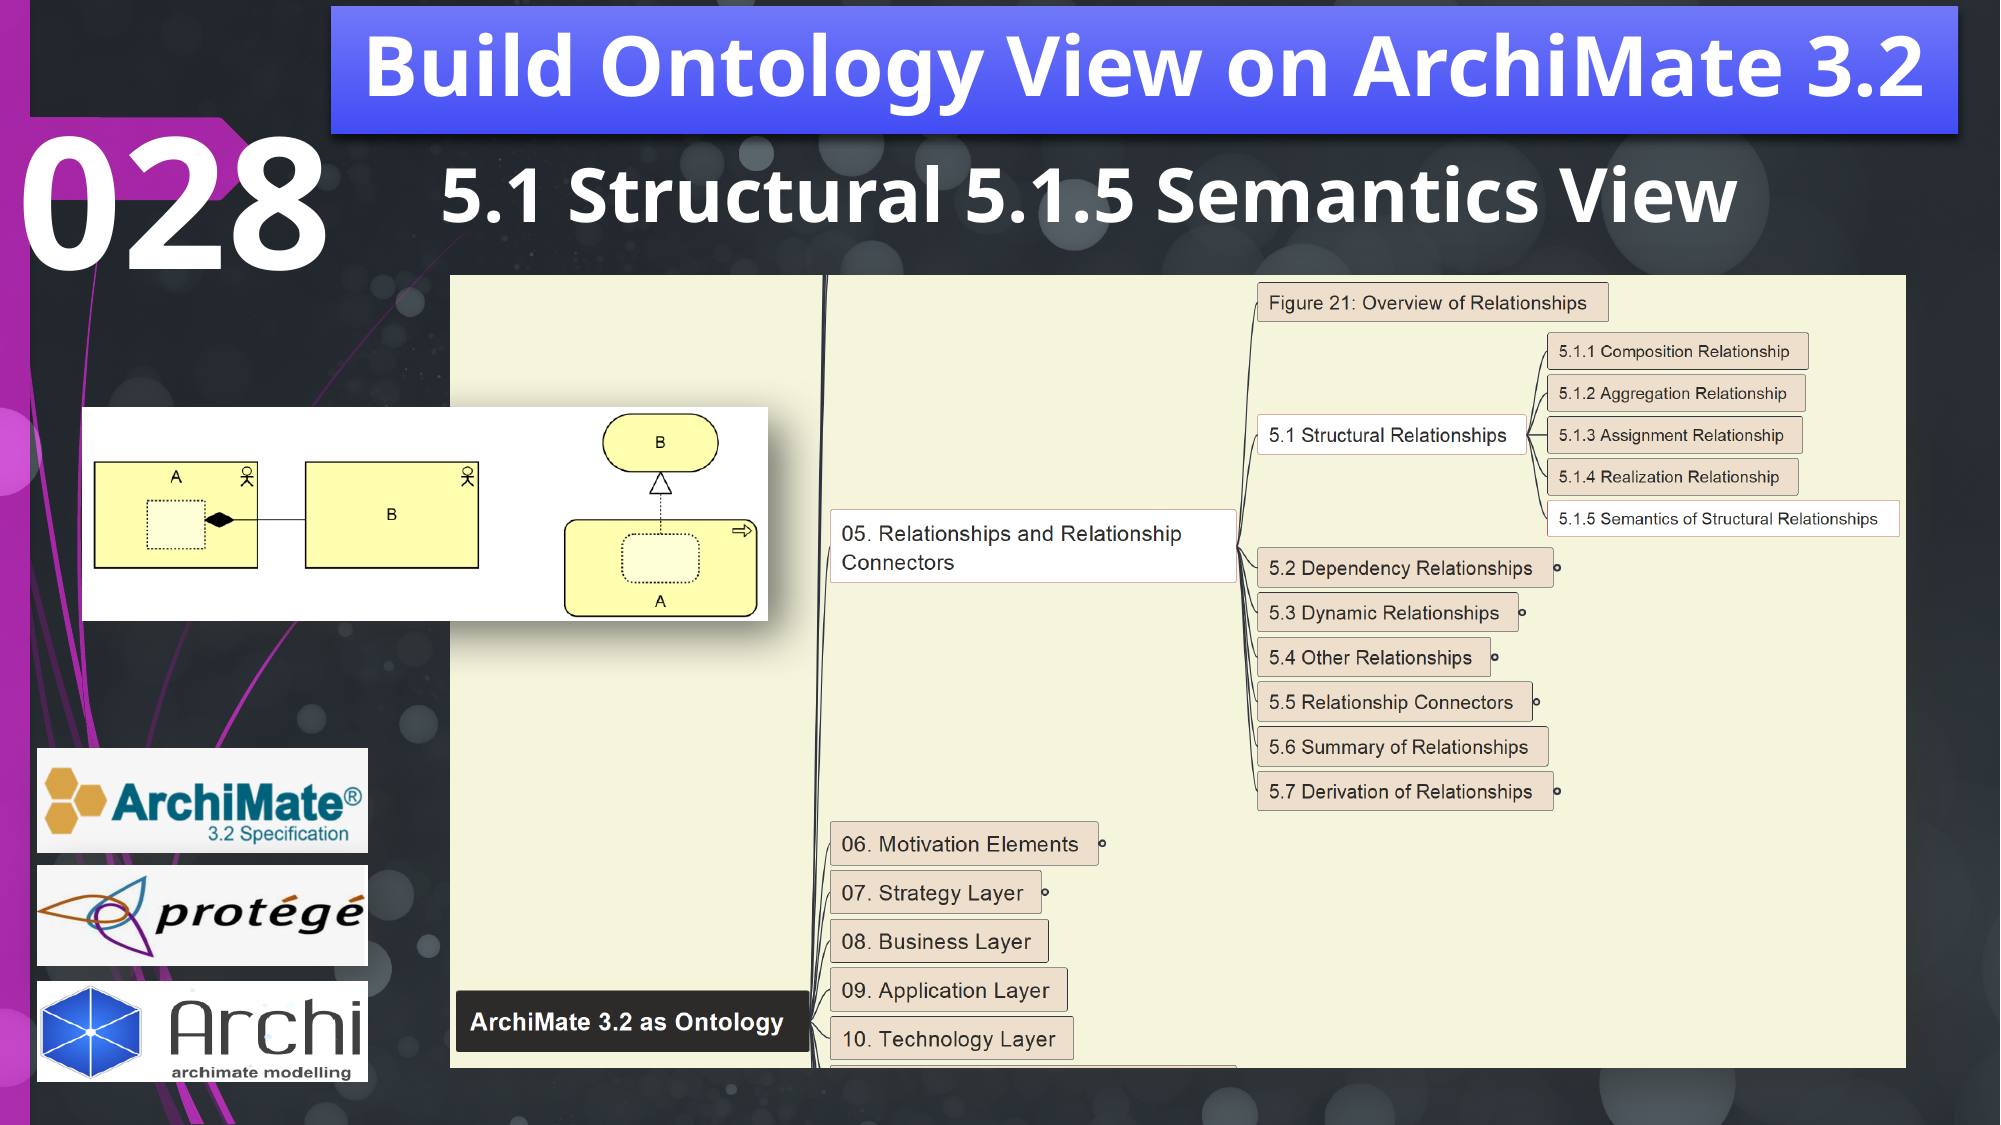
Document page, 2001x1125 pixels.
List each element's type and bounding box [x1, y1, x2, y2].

list [449, 275, 1906, 1068]
picture [0, 0, 2000, 1125]
